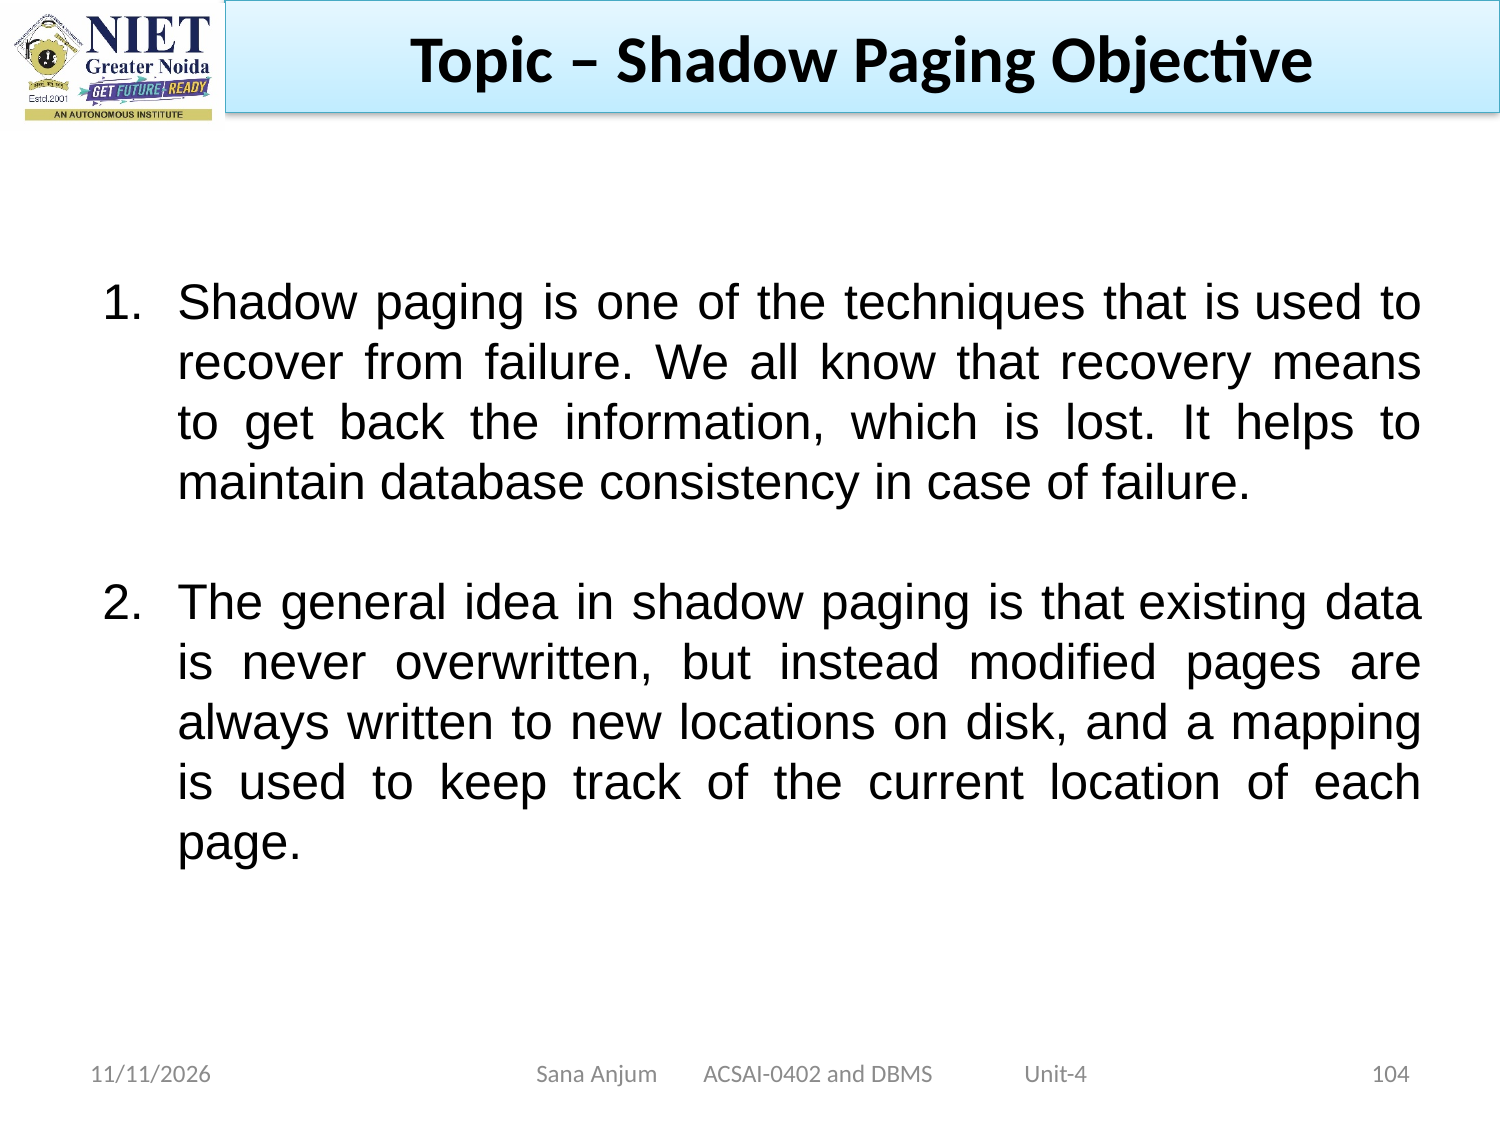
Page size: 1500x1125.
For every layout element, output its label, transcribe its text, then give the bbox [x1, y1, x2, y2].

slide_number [75, 1042, 387, 1103]
slide_number 104 [1074, 1042, 1425, 1103]
footer Sana Anjum ACSAI-0402 and DBMS Unit-4 [387, 1042, 1074, 1103]
text_box Topic – Shadow Paging Objective [224, 0, 1500, 113]
text_box Shadow paging is one of the techniques that is used to recover from failure. We all know that recovery means to get back the information, which is lost. It helps to maintain database consistency in case of failure. The general idea in shadow paging is that existing data is never overwritten, but instead modified pages are always written to new locations on disk, and a mapping is used to keep track of the current location of each page. [87, 262, 1438, 878]
picture [0, 2, 226, 131]
